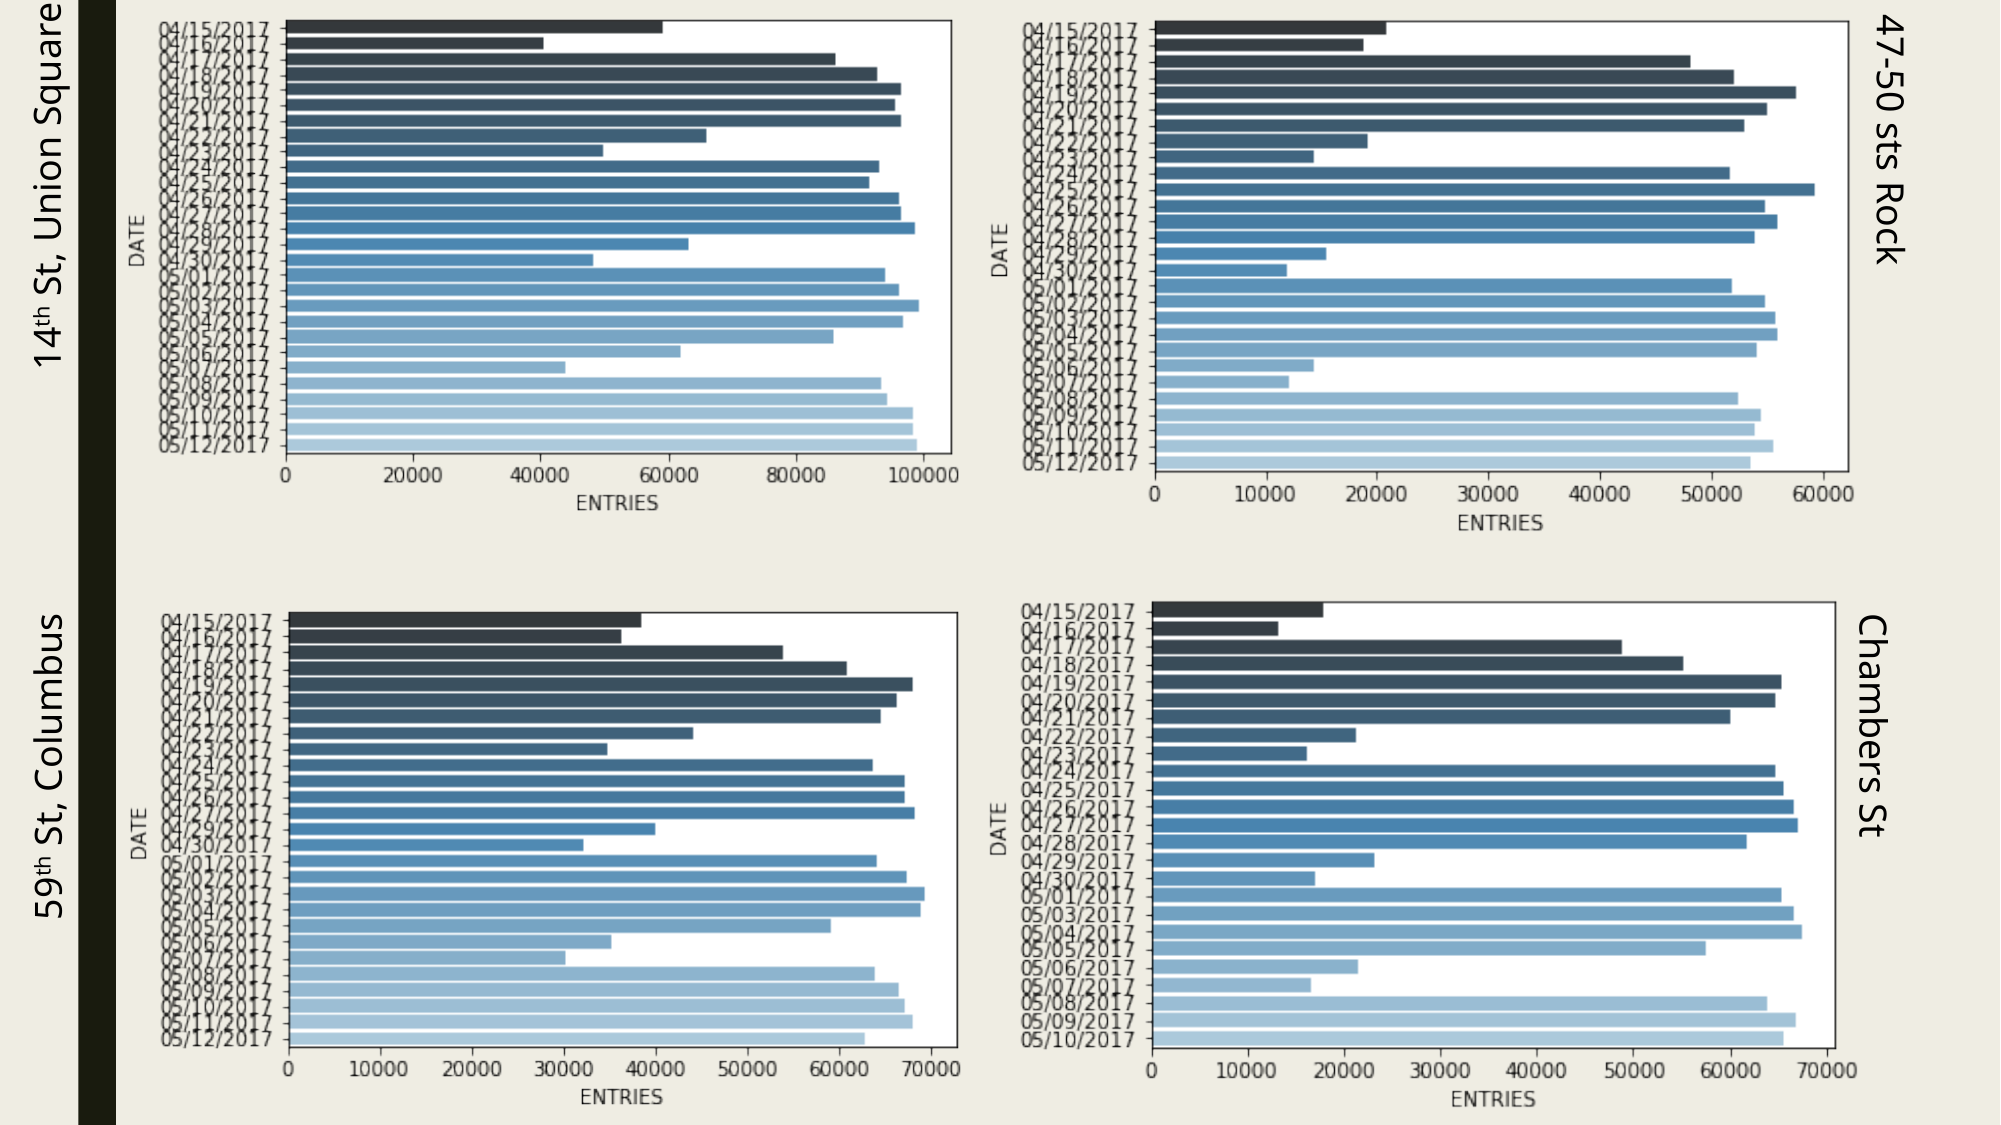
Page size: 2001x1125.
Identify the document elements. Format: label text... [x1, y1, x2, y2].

picture [977, 0, 1869, 550]
text_box 59th St, Columbus [17, 598, 77, 935]
text_box 14th St, Union Square [15, 0, 76, 386]
text_box 47-50 sts Rock [1869, 0, 1922, 281]
picture [117, 581, 1872, 1125]
picture [115, 0, 975, 529]
text_box Chambers St [1872, 598, 1905, 853]
